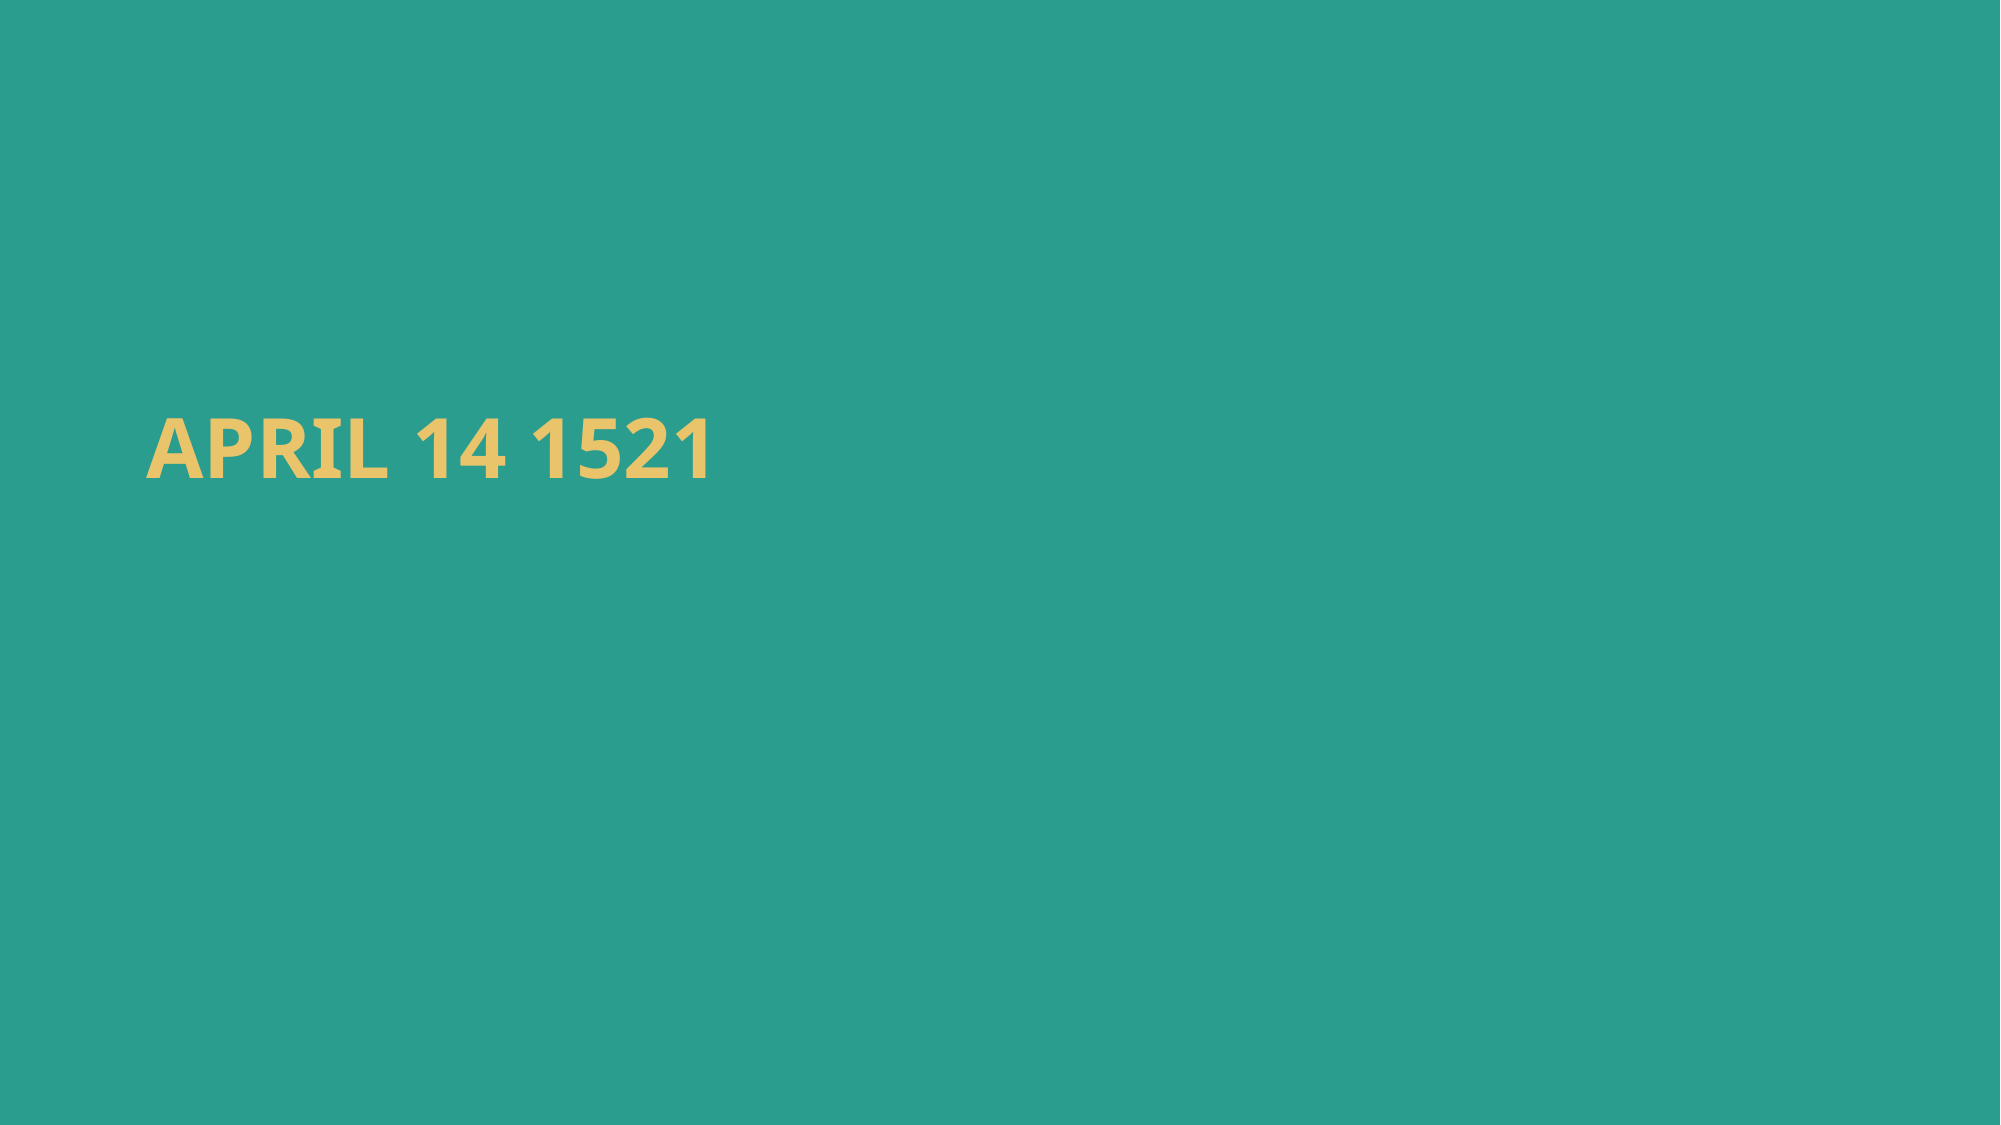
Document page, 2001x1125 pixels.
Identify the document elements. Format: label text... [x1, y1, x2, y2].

title APRIL 14 1521 [146, 399, 1897, 506]
